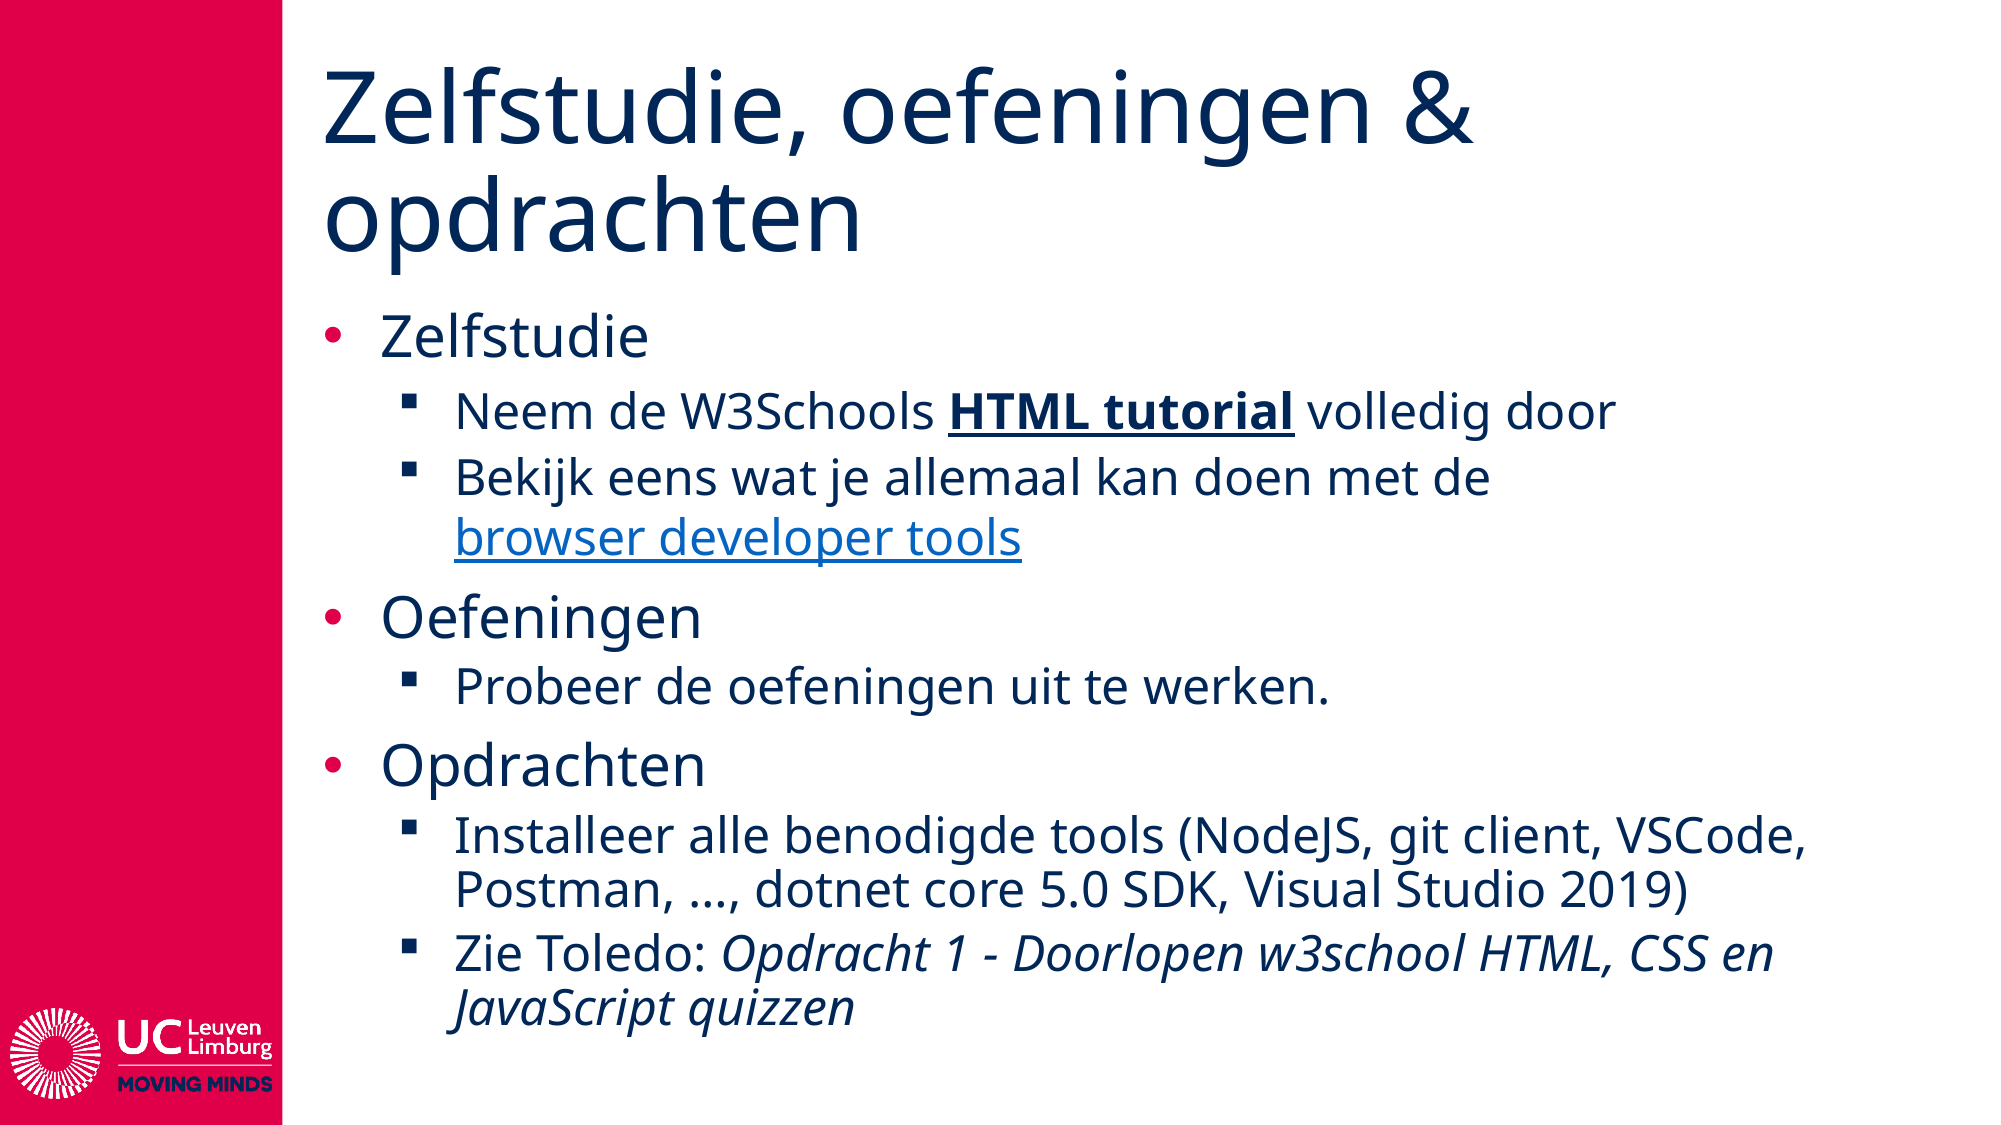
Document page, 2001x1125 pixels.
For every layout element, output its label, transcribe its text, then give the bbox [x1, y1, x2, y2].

picture [10, 1008, 272, 1099]
title Zelfstudie, oefeningen & opdrachten [307, 59, 1940, 271]
list Zelfstudie Neem de W3Schools HTML tutorial volledig door Bekijk eens wat je allemaal kan doen met de browser developer tools Oefeningen Probeer de oefeningen uit te werken. Opdrachten Installeer alle benodigde tools (NodeJS, git client, VSCode, Postman, …, dotnet core 5.0 SDK, Visual Studio 2019) Zie Toledo: Opdracht 1 - Doorlopen w3school HTML, CSS en JavaScript quizzen [307, 299, 1940, 996]
